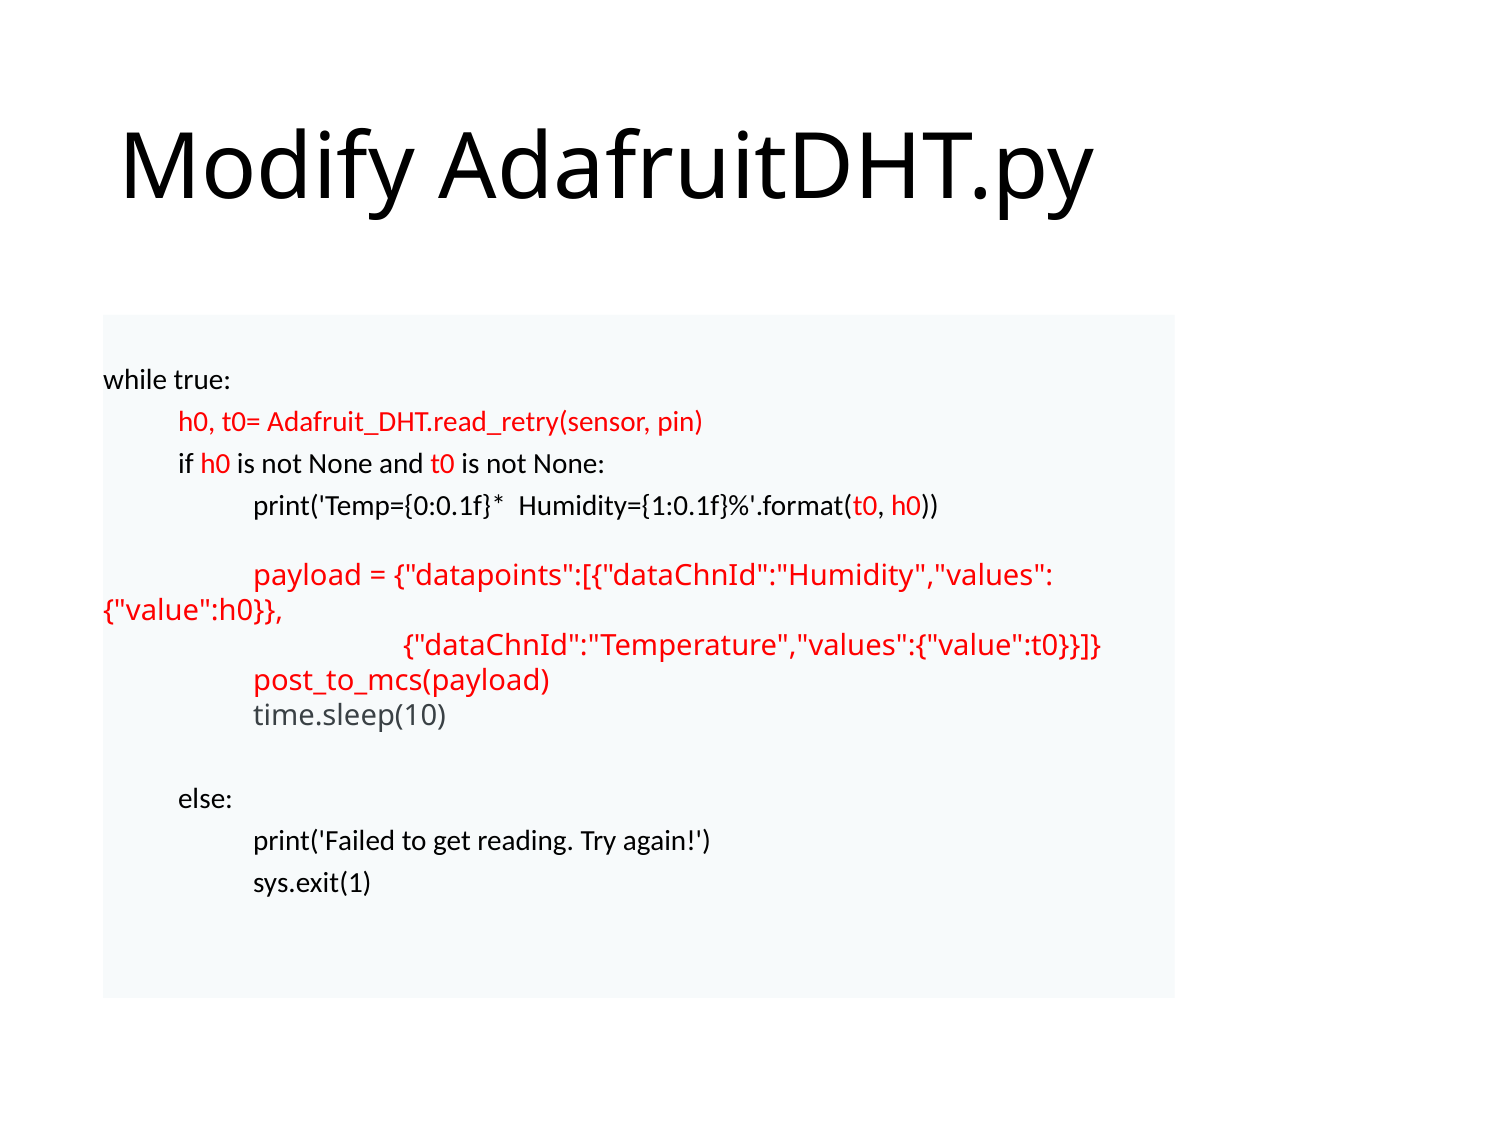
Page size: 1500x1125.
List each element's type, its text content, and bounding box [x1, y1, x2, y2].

list while true: h0, t0= Adafruit_DHT.read_retry(sensor, pin) if h0 is not None and t0 is not None: print('Temp={0:0.1f}* Humidity={1:0.1f}%'.format(t0, h0)) payload = {"datapoints":[{"dataChnId":"Humidity","values":{"value":h0}}, {"dataChnId":"Temperature","values":{"value":t0}}]} post_to_mcs(payload) time.sleep(10) else: print('Failed to get reading. Try again!') sys.exit(1) [103, 314, 1175, 998]
title Modify AdafruitDHT.py [103, 59, 1397, 278]
